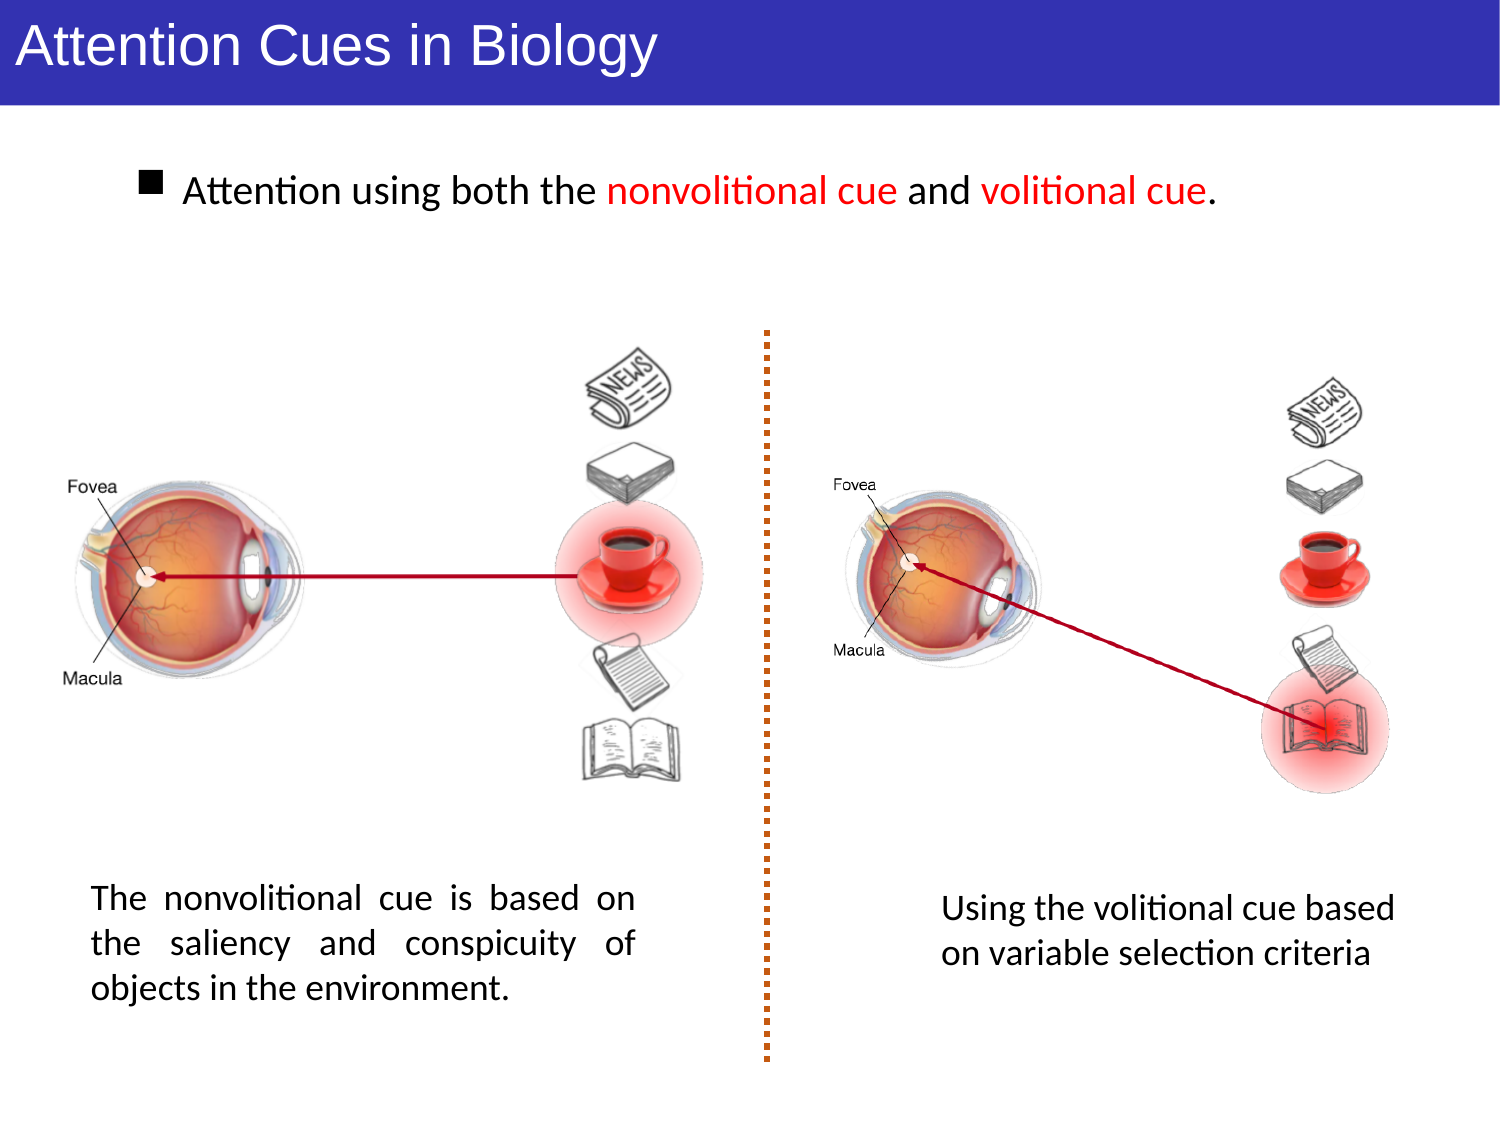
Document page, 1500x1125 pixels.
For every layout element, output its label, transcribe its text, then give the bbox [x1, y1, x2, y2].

text_box Using the volitional cue based on variable selection criteria [926, 875, 1449, 980]
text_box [0, 0, 1500, 106]
picture [44, 333, 717, 792]
picture [812, 365, 1411, 806]
text_box Attention using both the nonvolitional cue and volitional cue. [120, 155, 1313, 221]
text_box The nonvolitional cue is based on the saliency and conspicuity of objects in the environment. [75, 865, 652, 1015]
